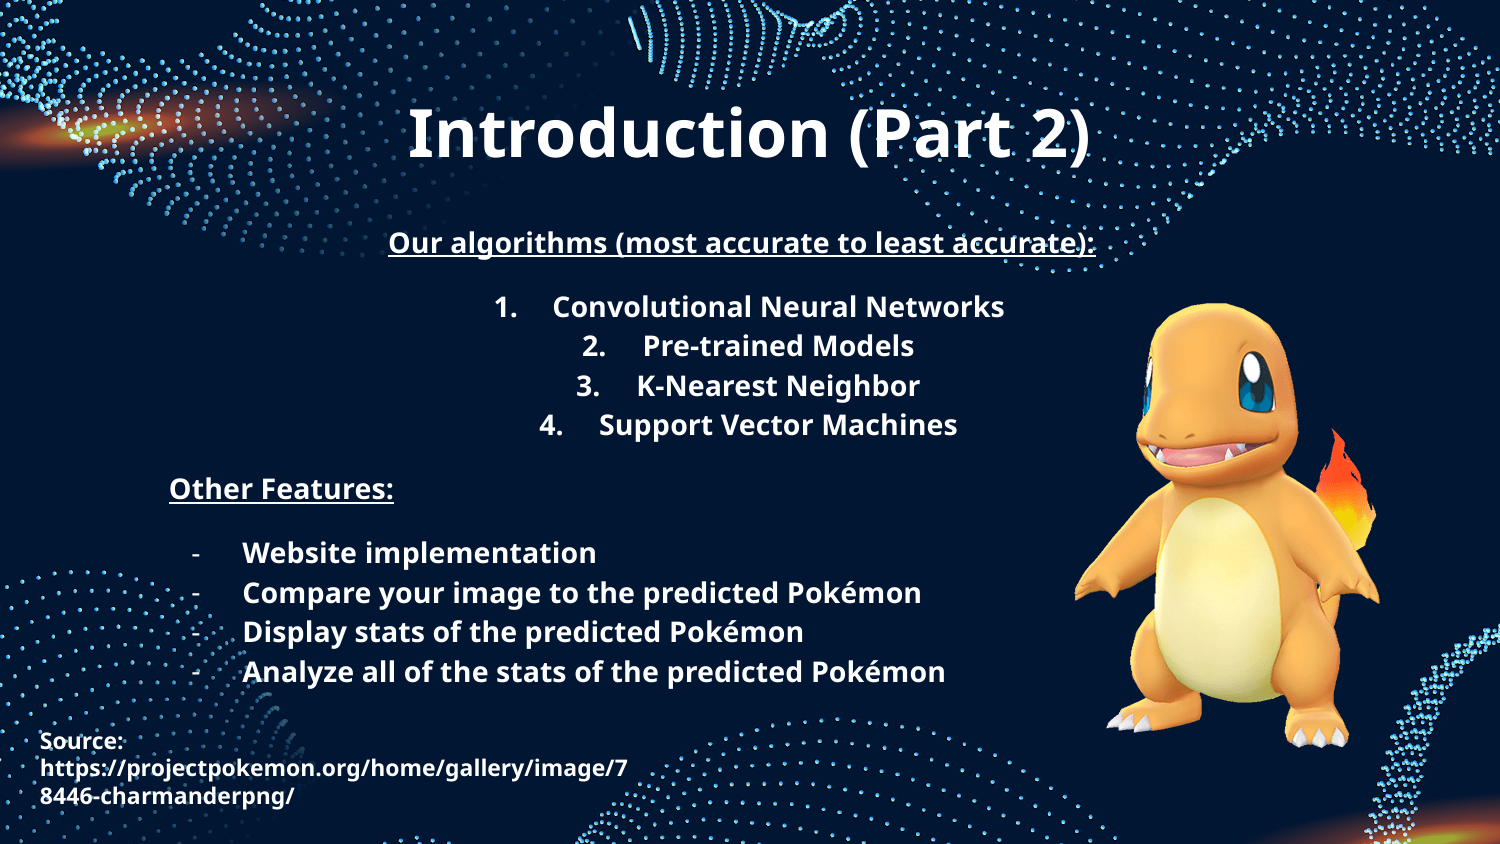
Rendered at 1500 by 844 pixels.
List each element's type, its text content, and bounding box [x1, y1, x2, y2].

text_box Source: https://projectpokemon.org/home/gallery/image/78446-charmanderpng/ [25, 711, 649, 824]
picture [0, 0, 1500, 844]
title Introduction (Part 2) [279, 31, 1221, 186]
list Our algorithms (most accurate to least accurate): Convolutional Neural Networks Pre-trained Models K-Nearest Neighbor Support Vector Machines Other Features: Website implementation Compare your image to the predicted Pokémon Display stats of the predicted Pokémon Analyze all of the stats of the predicted Pokémon [153, 204, 1331, 703]
